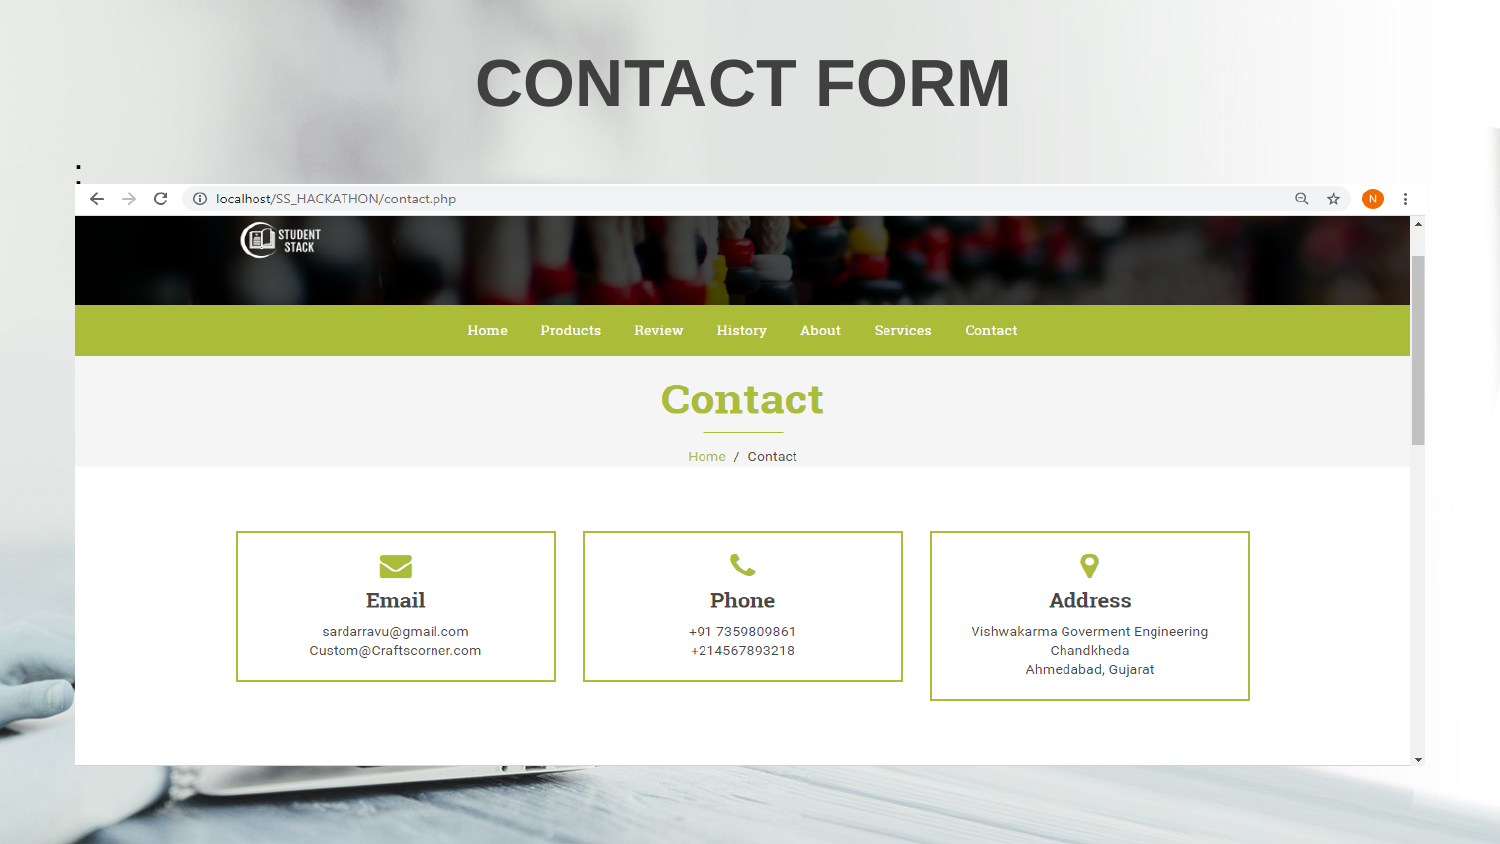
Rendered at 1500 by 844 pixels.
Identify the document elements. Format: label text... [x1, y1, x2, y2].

list CONTACT FORM [29, 32, 1459, 127]
text_box : [58, 140, 1407, 201]
picture [0, 0, 1500, 844]
